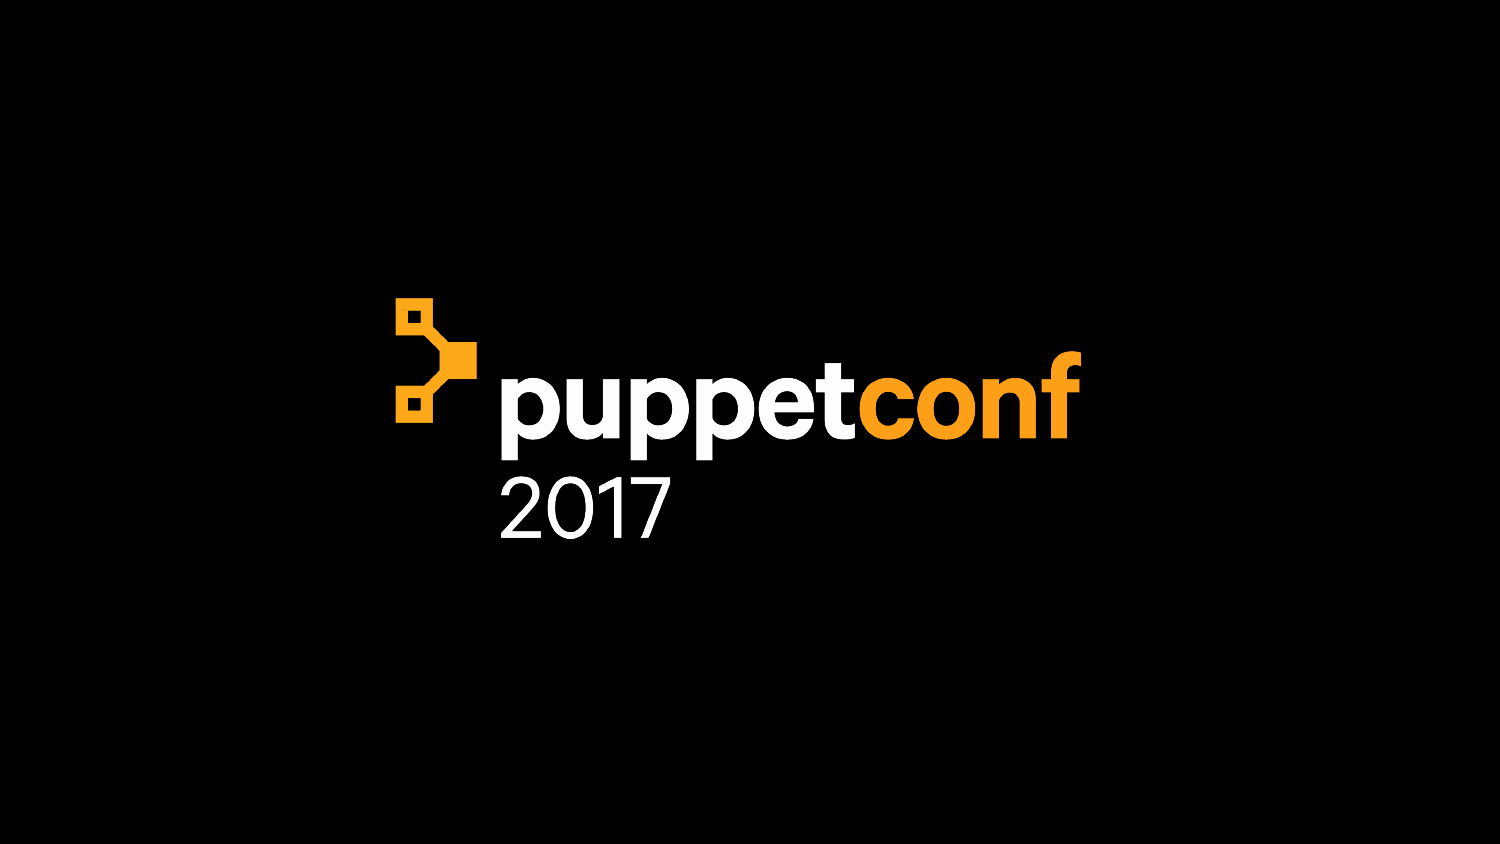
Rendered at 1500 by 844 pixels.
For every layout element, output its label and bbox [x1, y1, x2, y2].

picture [389, 292, 1086, 547]
